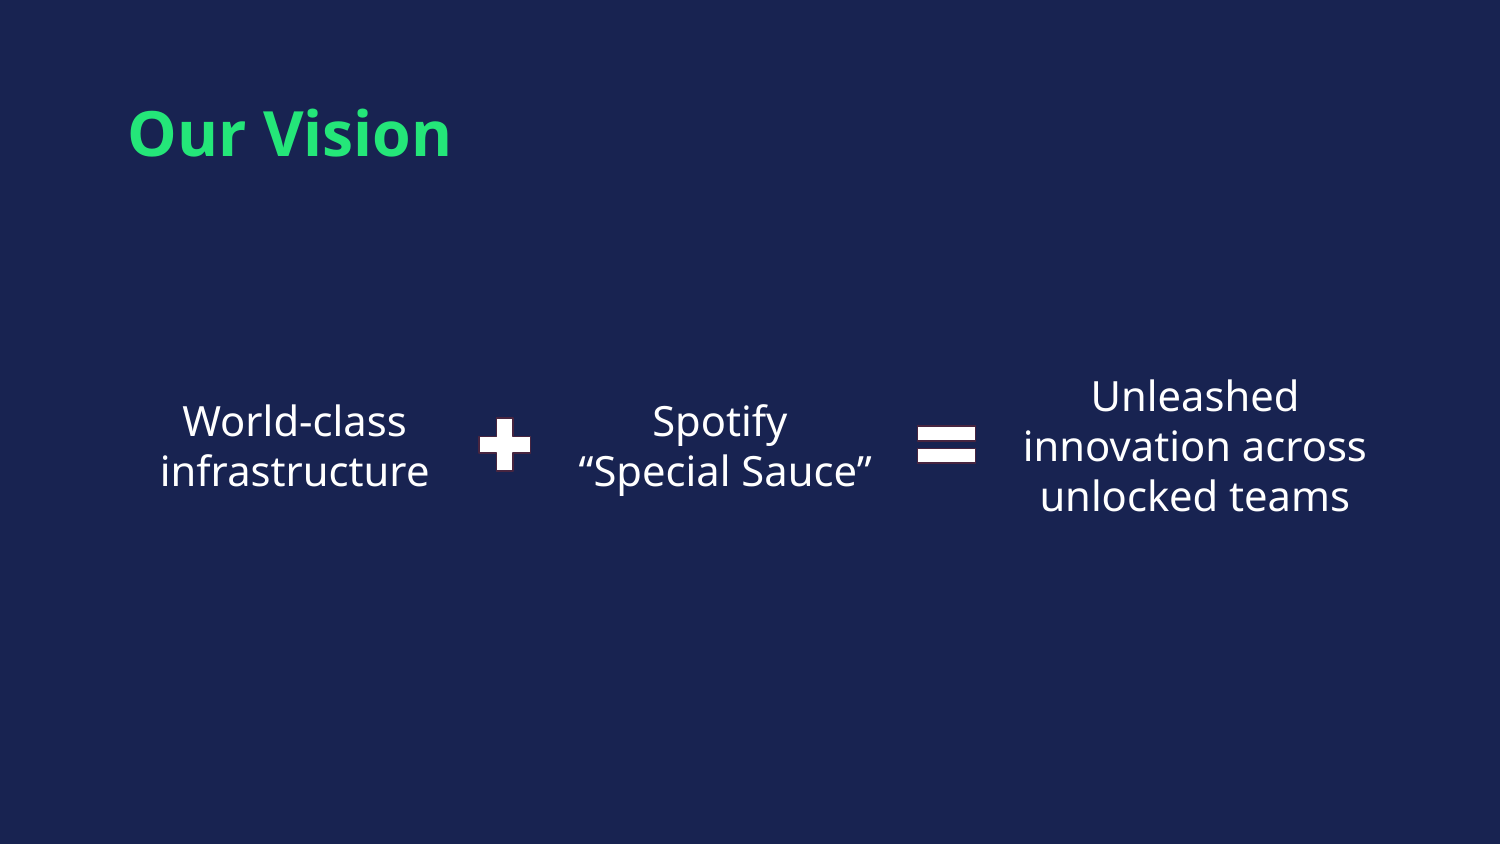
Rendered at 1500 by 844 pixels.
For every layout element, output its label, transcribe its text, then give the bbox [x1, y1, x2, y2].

text_box Unleashed innovation across unlocked teams [986, 312, 1404, 578]
text_box [479, 418, 531, 472]
title Our Vision [112, 75, 1333, 187]
text_box [917, 448, 976, 464]
text_box [917, 426, 976, 441]
text_box Spotify “Special Sauce” [555, 328, 895, 561]
text_box World-class infrastructure [125, 328, 465, 561]
